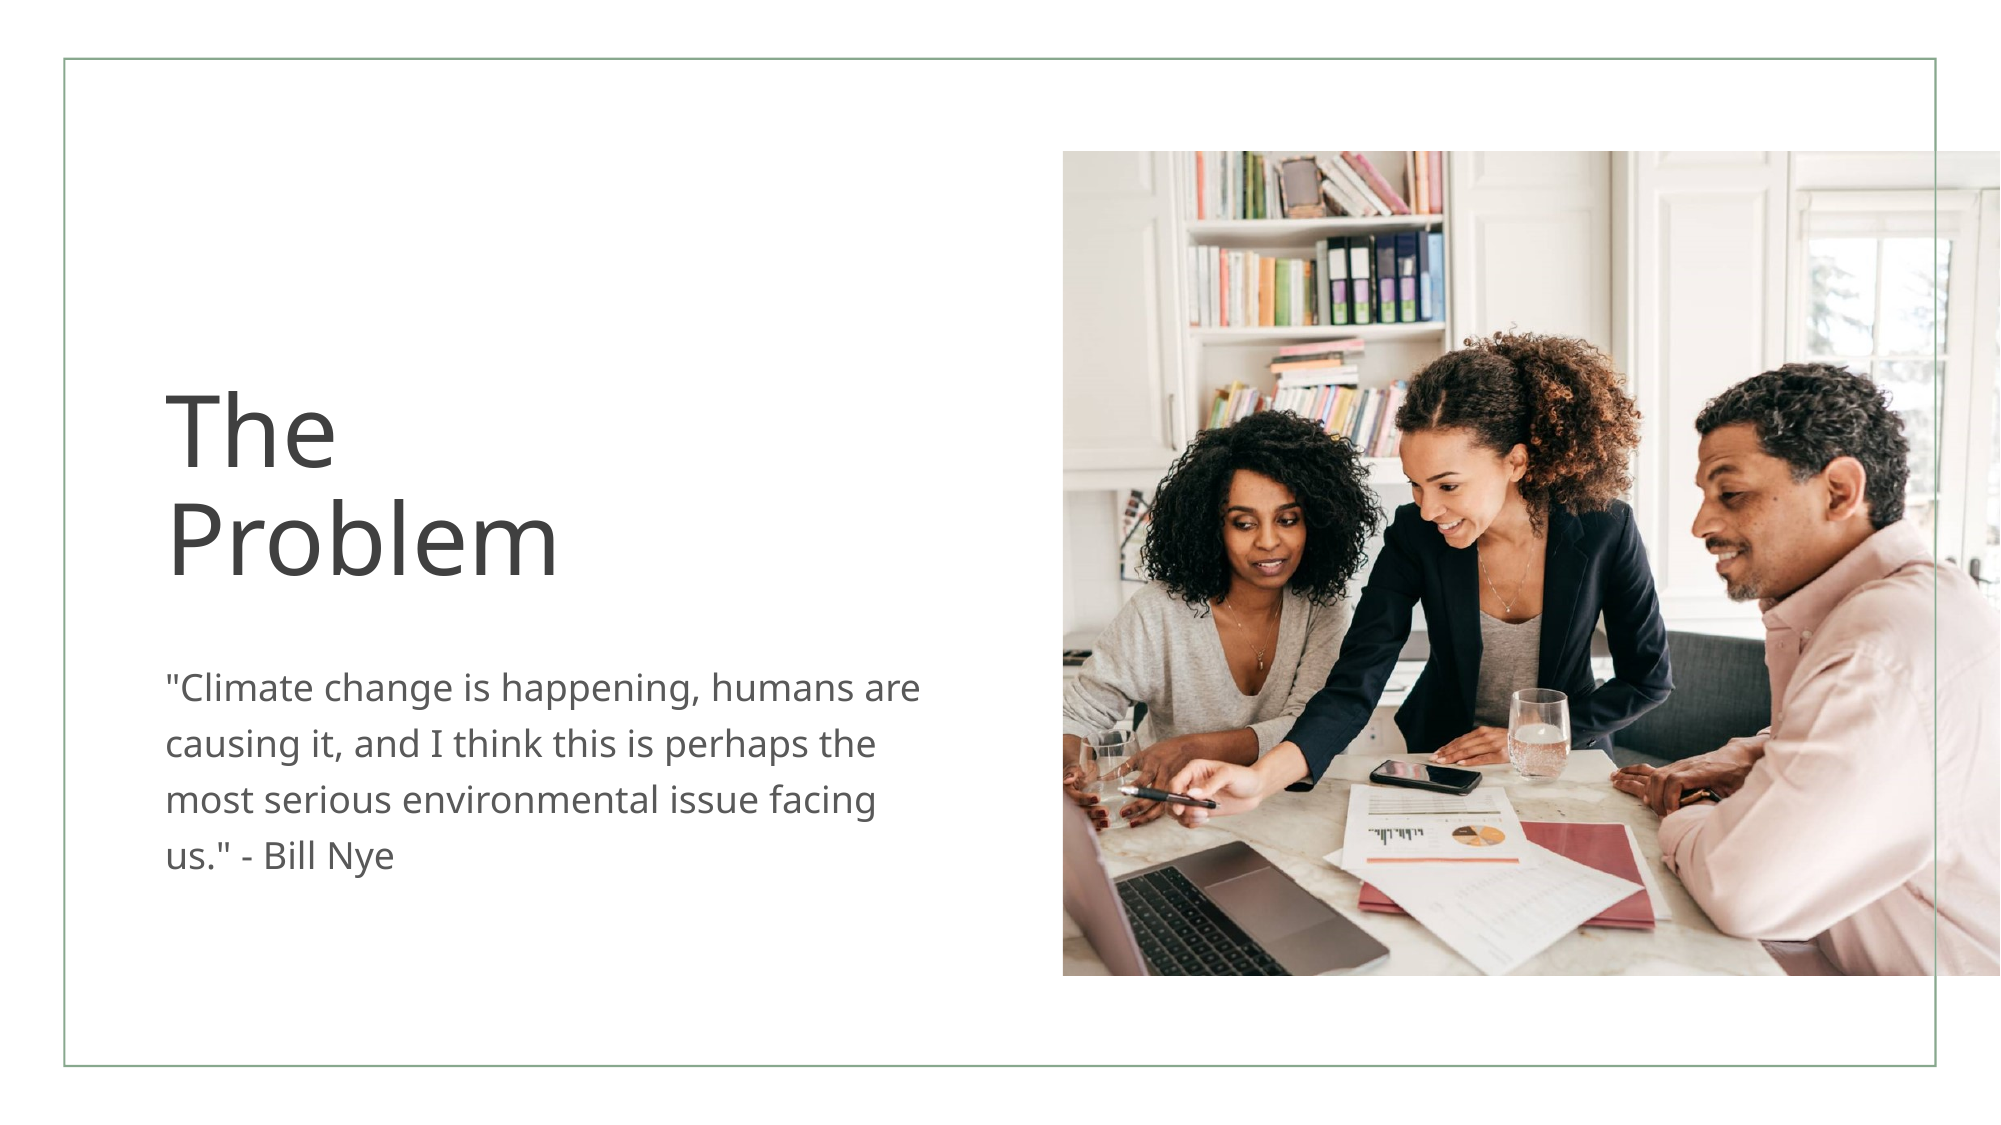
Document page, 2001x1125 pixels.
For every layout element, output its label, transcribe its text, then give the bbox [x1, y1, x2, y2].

title The Problem [150, 140, 938, 605]
list "Climate change is happening, humans are causing it, and I think this is perhaps the most serious environmental issue facing us." - Bill Nye [150, 645, 938, 985]
picture [1062, 150, 2000, 976]
